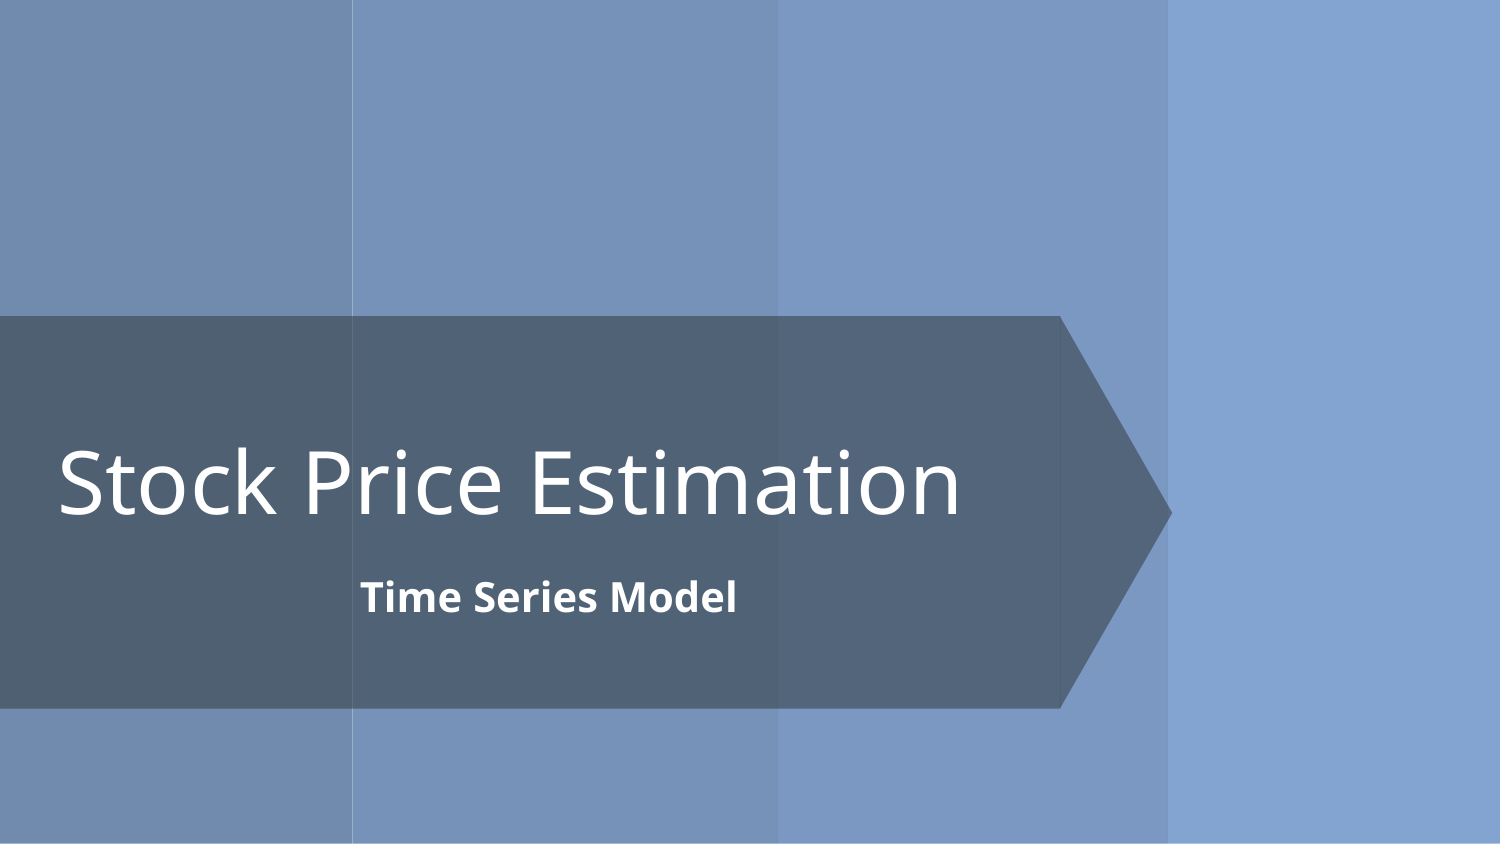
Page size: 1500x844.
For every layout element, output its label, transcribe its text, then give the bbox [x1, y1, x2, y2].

subtitle Time Series Model [344, 548, 797, 618]
title Stock Price Estimation [42, 410, 1157, 549]
